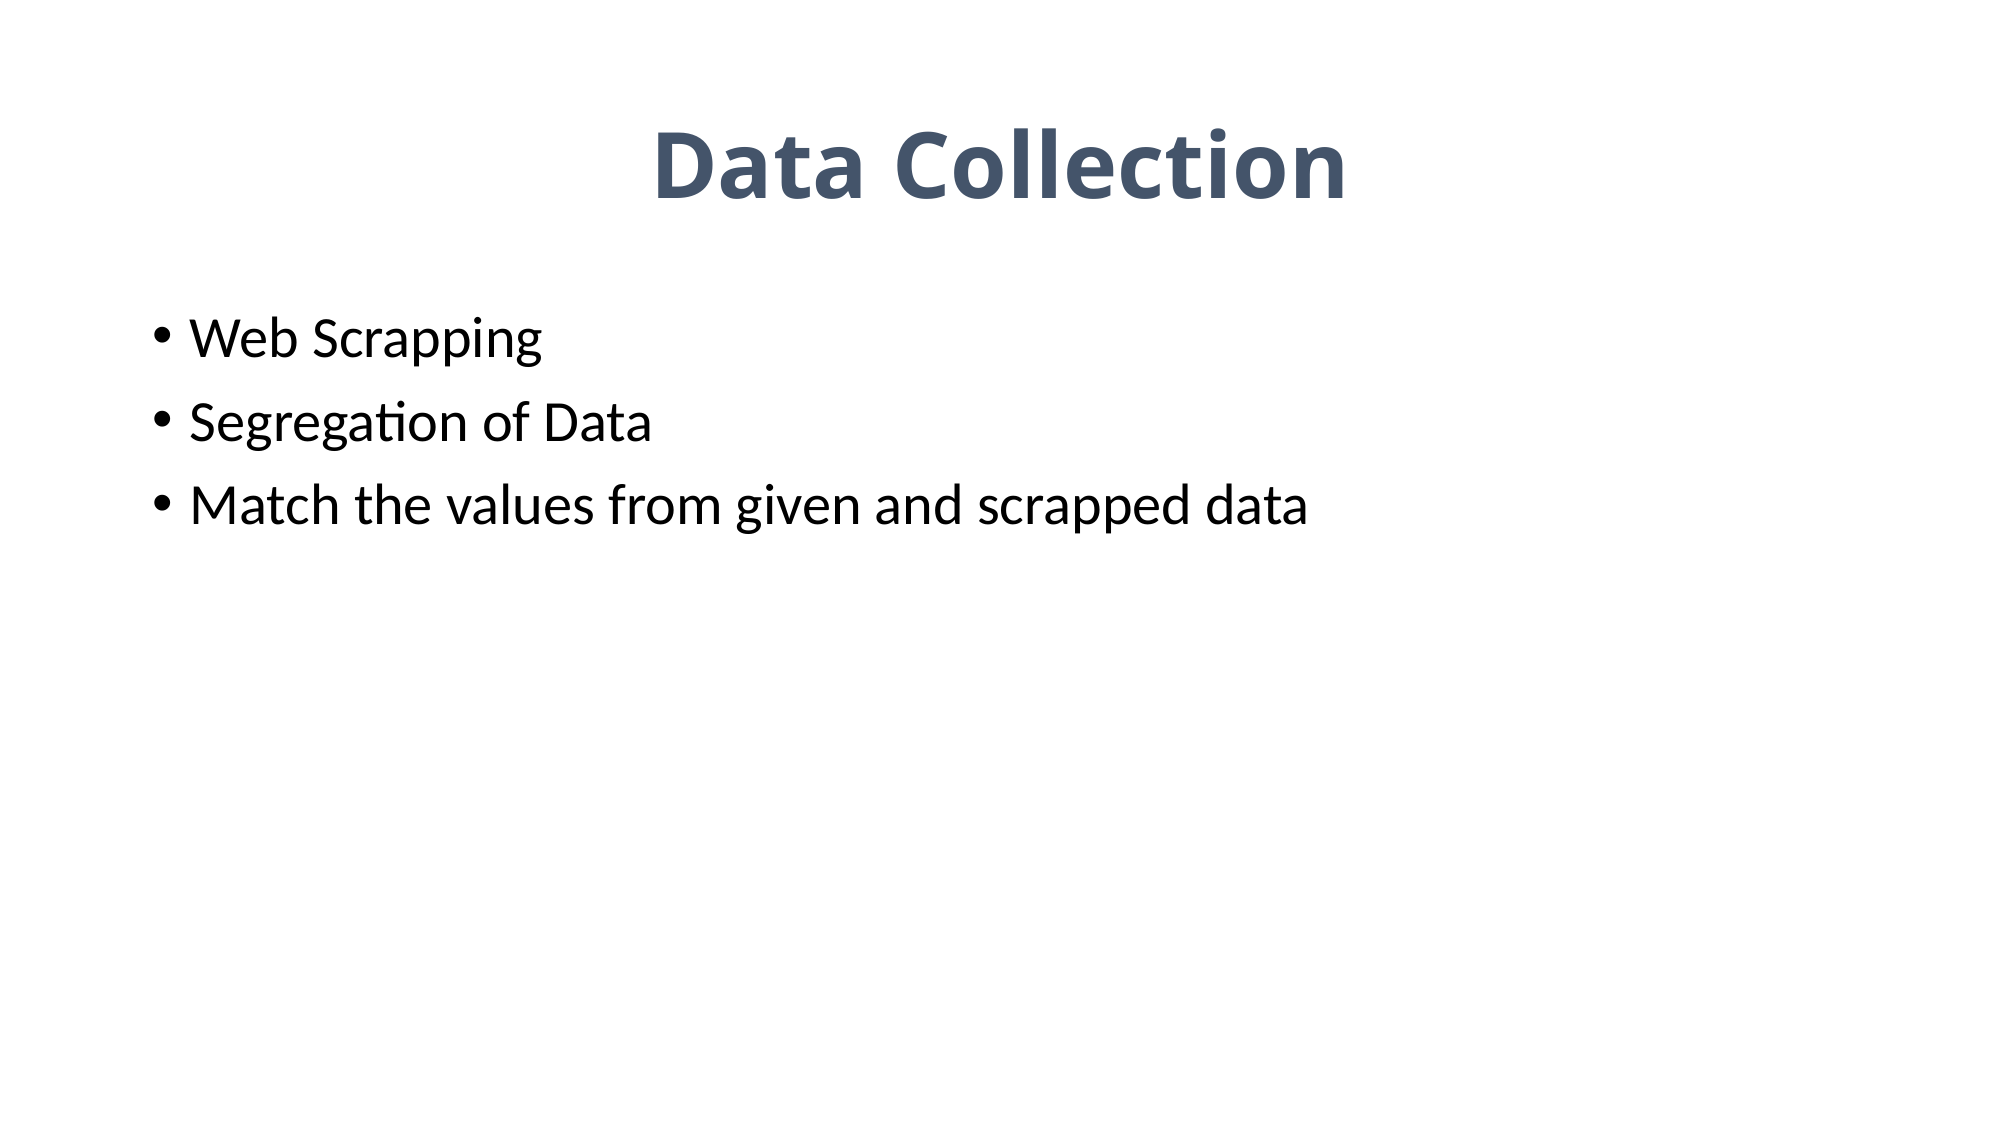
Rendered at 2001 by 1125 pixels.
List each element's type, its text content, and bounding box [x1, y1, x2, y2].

list Web Scrapping Segregation of Data Match the values from given and scrapped data [137, 299, 1863, 1014]
title Data Collection [137, 59, 1863, 278]
